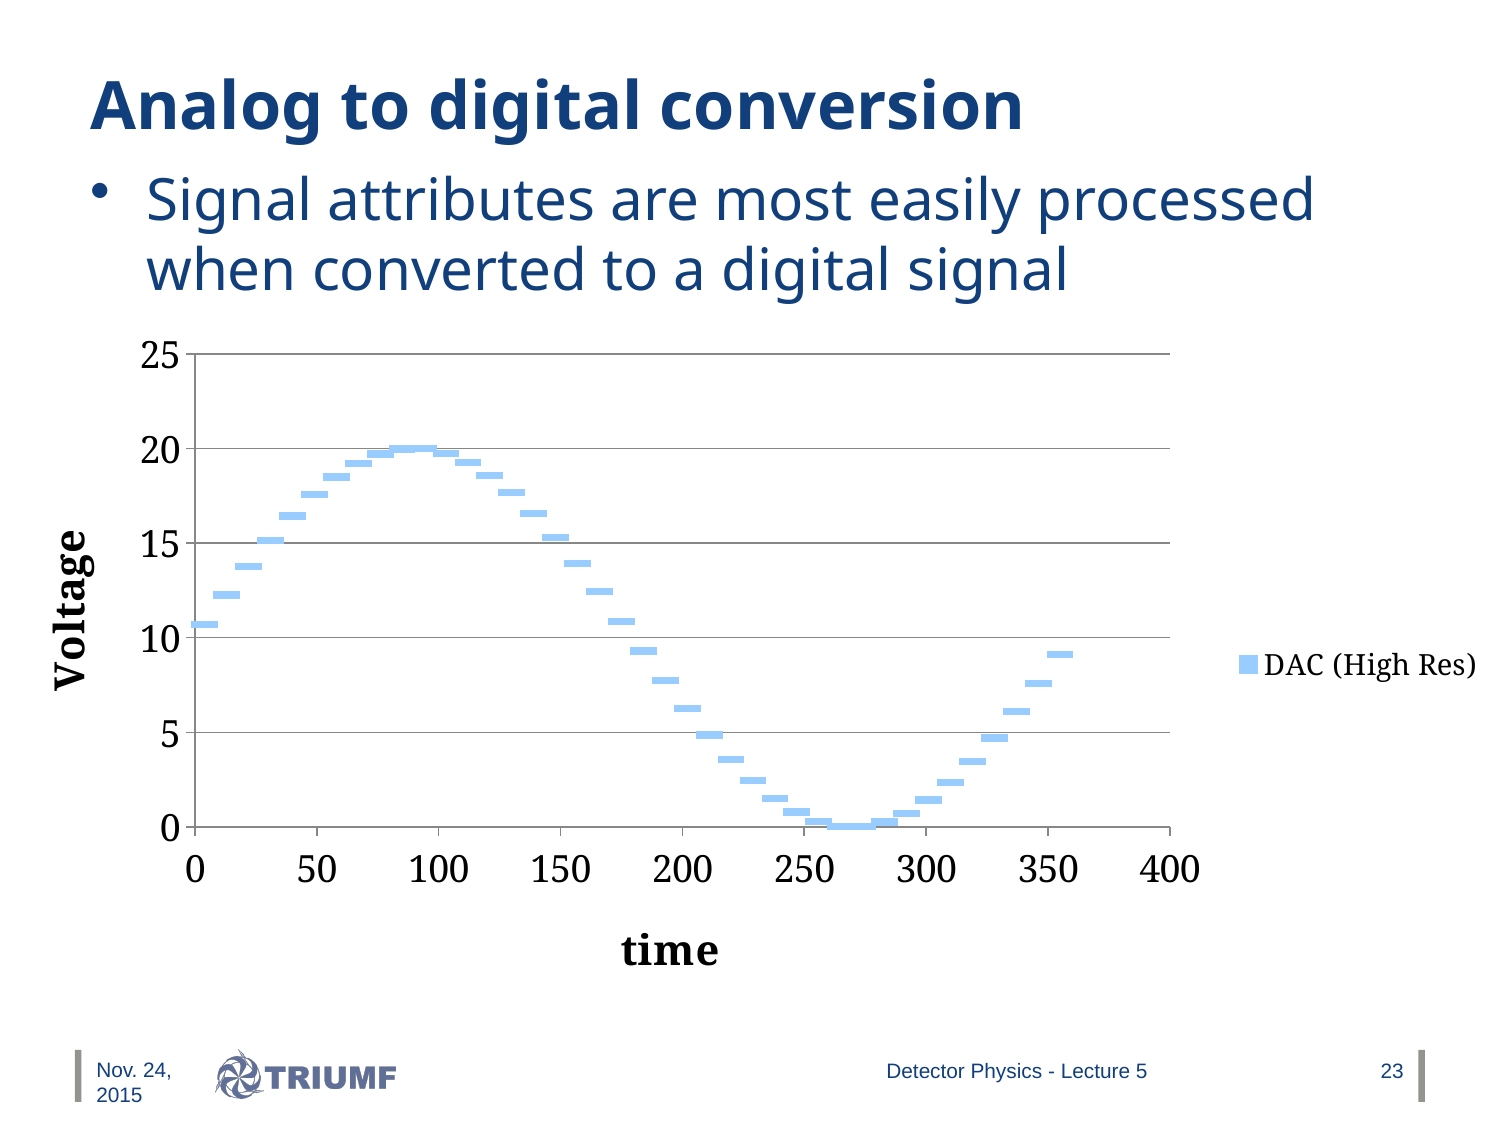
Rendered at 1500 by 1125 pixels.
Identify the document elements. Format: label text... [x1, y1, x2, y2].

title Analog to digital conversion [74, 61, 1426, 162]
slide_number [81, 1048, 213, 1125]
footer Detector Physics - Lecture 5 [394, 1049, 1163, 1125]
slide_number 23 [1182, 1049, 1419, 1125]
list Signal attributes are most easily processed when converted to a digital signal [74, 162, 1426, 312]
chart [0, 313, 1500, 1016]
